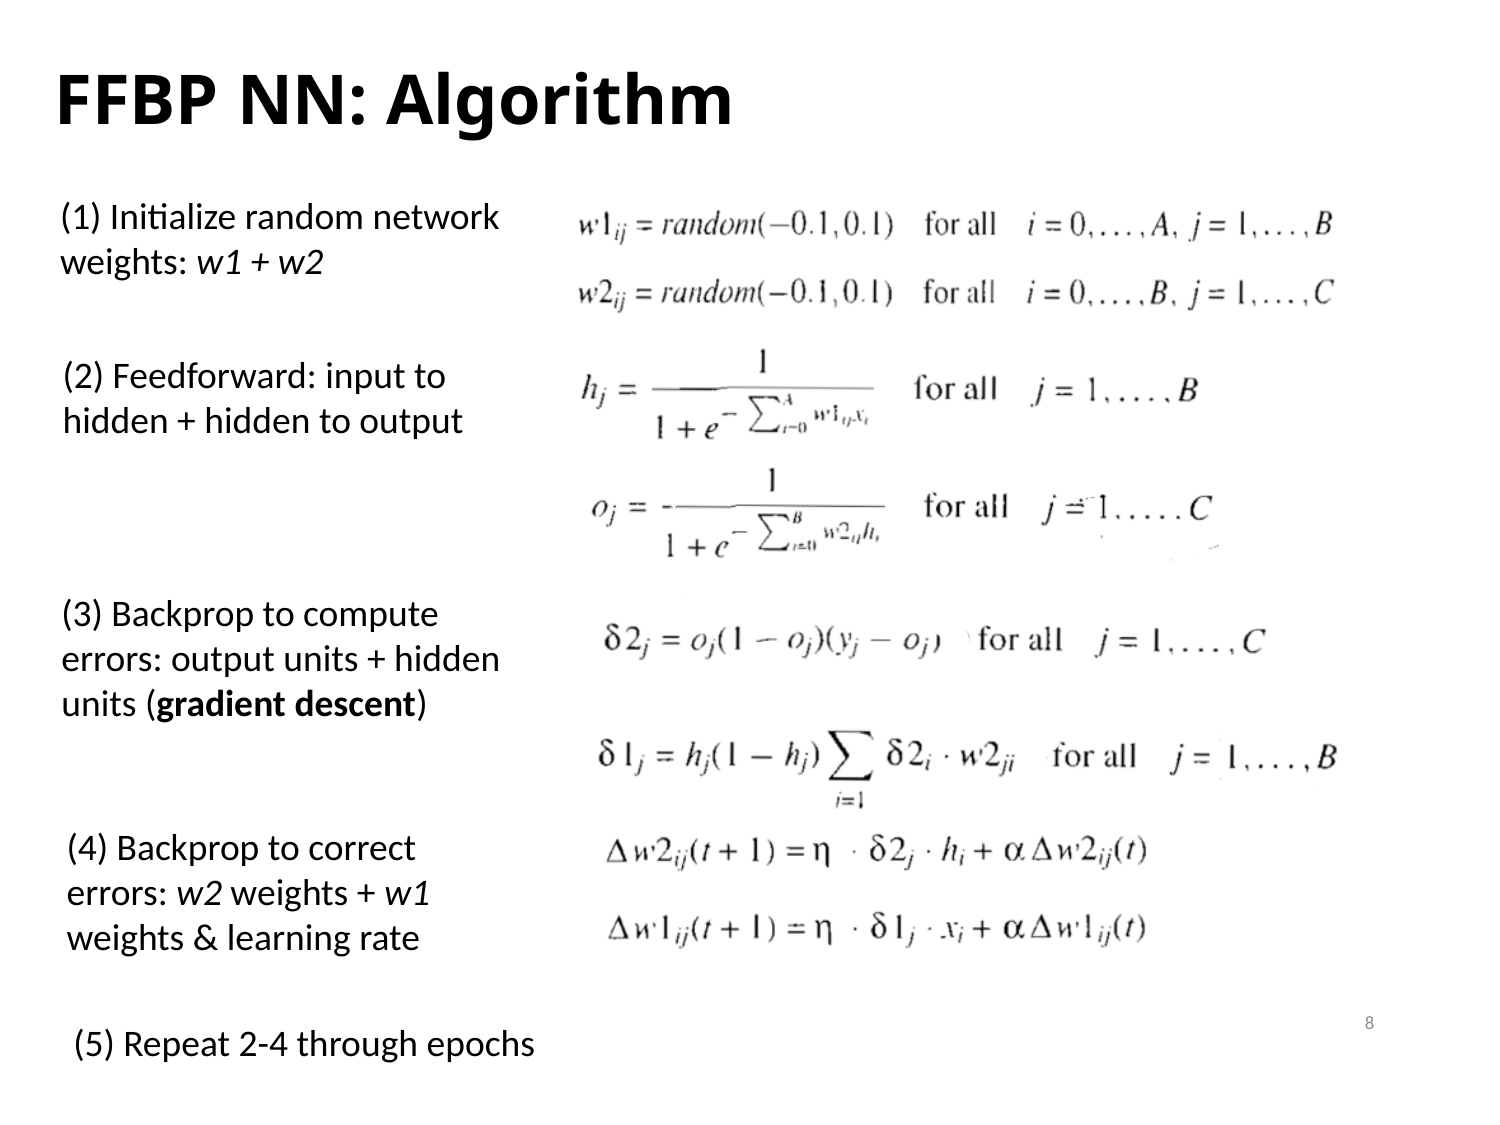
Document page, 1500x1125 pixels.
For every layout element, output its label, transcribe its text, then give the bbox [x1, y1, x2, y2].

slide_number 8 [1051, 992, 1390, 1053]
text_box (2) Feedforward: input to hidden + hidden to output [48, 343, 483, 449]
title FFBP NN: Algorithm [39, 0, 1334, 212]
picture [555, 184, 1394, 968]
text_box (1) Initialize random network weights: w1 + w2 [45, 184, 519, 290]
text_box (5) Repeat 2-4 through epochs [58, 1011, 551, 1072]
text_box (3) Backprop to compute errors: output units + hidden units (gradient descent) [46, 581, 521, 732]
